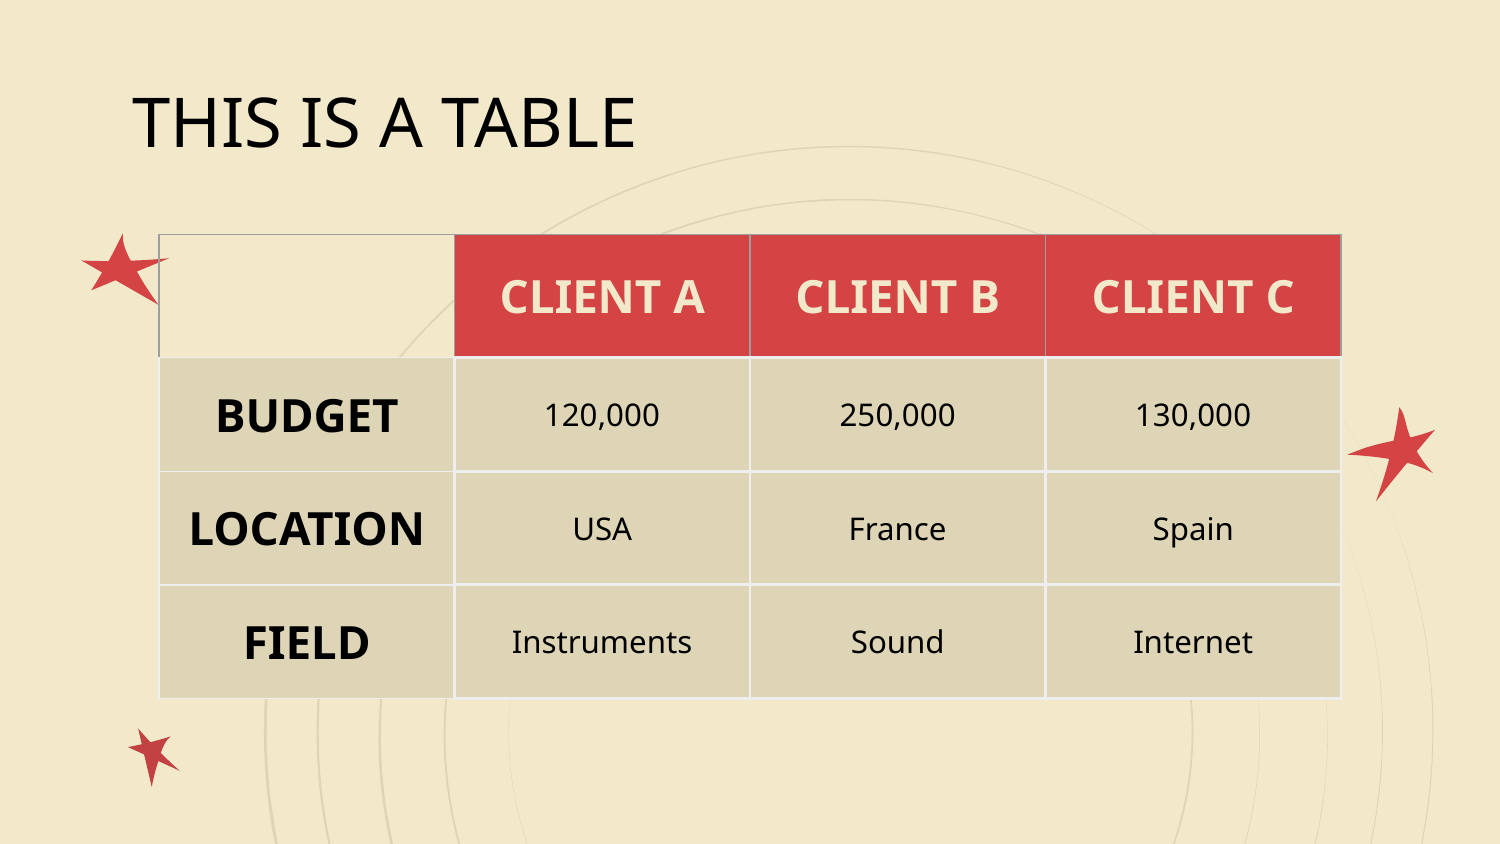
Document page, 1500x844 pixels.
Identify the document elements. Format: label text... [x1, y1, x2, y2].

table_cell 130,000 [1047, 359, 1340, 470]
table_header CLIENT C [1046, 235, 1340, 356]
table_cell Sound [751, 586, 1044, 697]
table_cell LOCATION [160, 472, 453, 584]
table_cell Internet [1047, 586, 1340, 697]
table_cell FIELD [160, 586, 453, 698]
table_cell 120,000 [456, 359, 749, 470]
title THIS IS A TABLE [117, 72, 1383, 168]
table_cell BUDGET [160, 358, 453, 471]
table_header [160, 235, 454, 357]
table_header CLIENT A [455, 235, 749, 356]
table_cell France [751, 473, 1044, 583]
table_cell USA [456, 473, 749, 583]
table_cell Spain [1047, 473, 1340, 583]
table_cell 250,000 [751, 359, 1044, 470]
table_header CLIENT B [751, 235, 1045, 356]
table_cell Instruments [456, 586, 749, 697]
